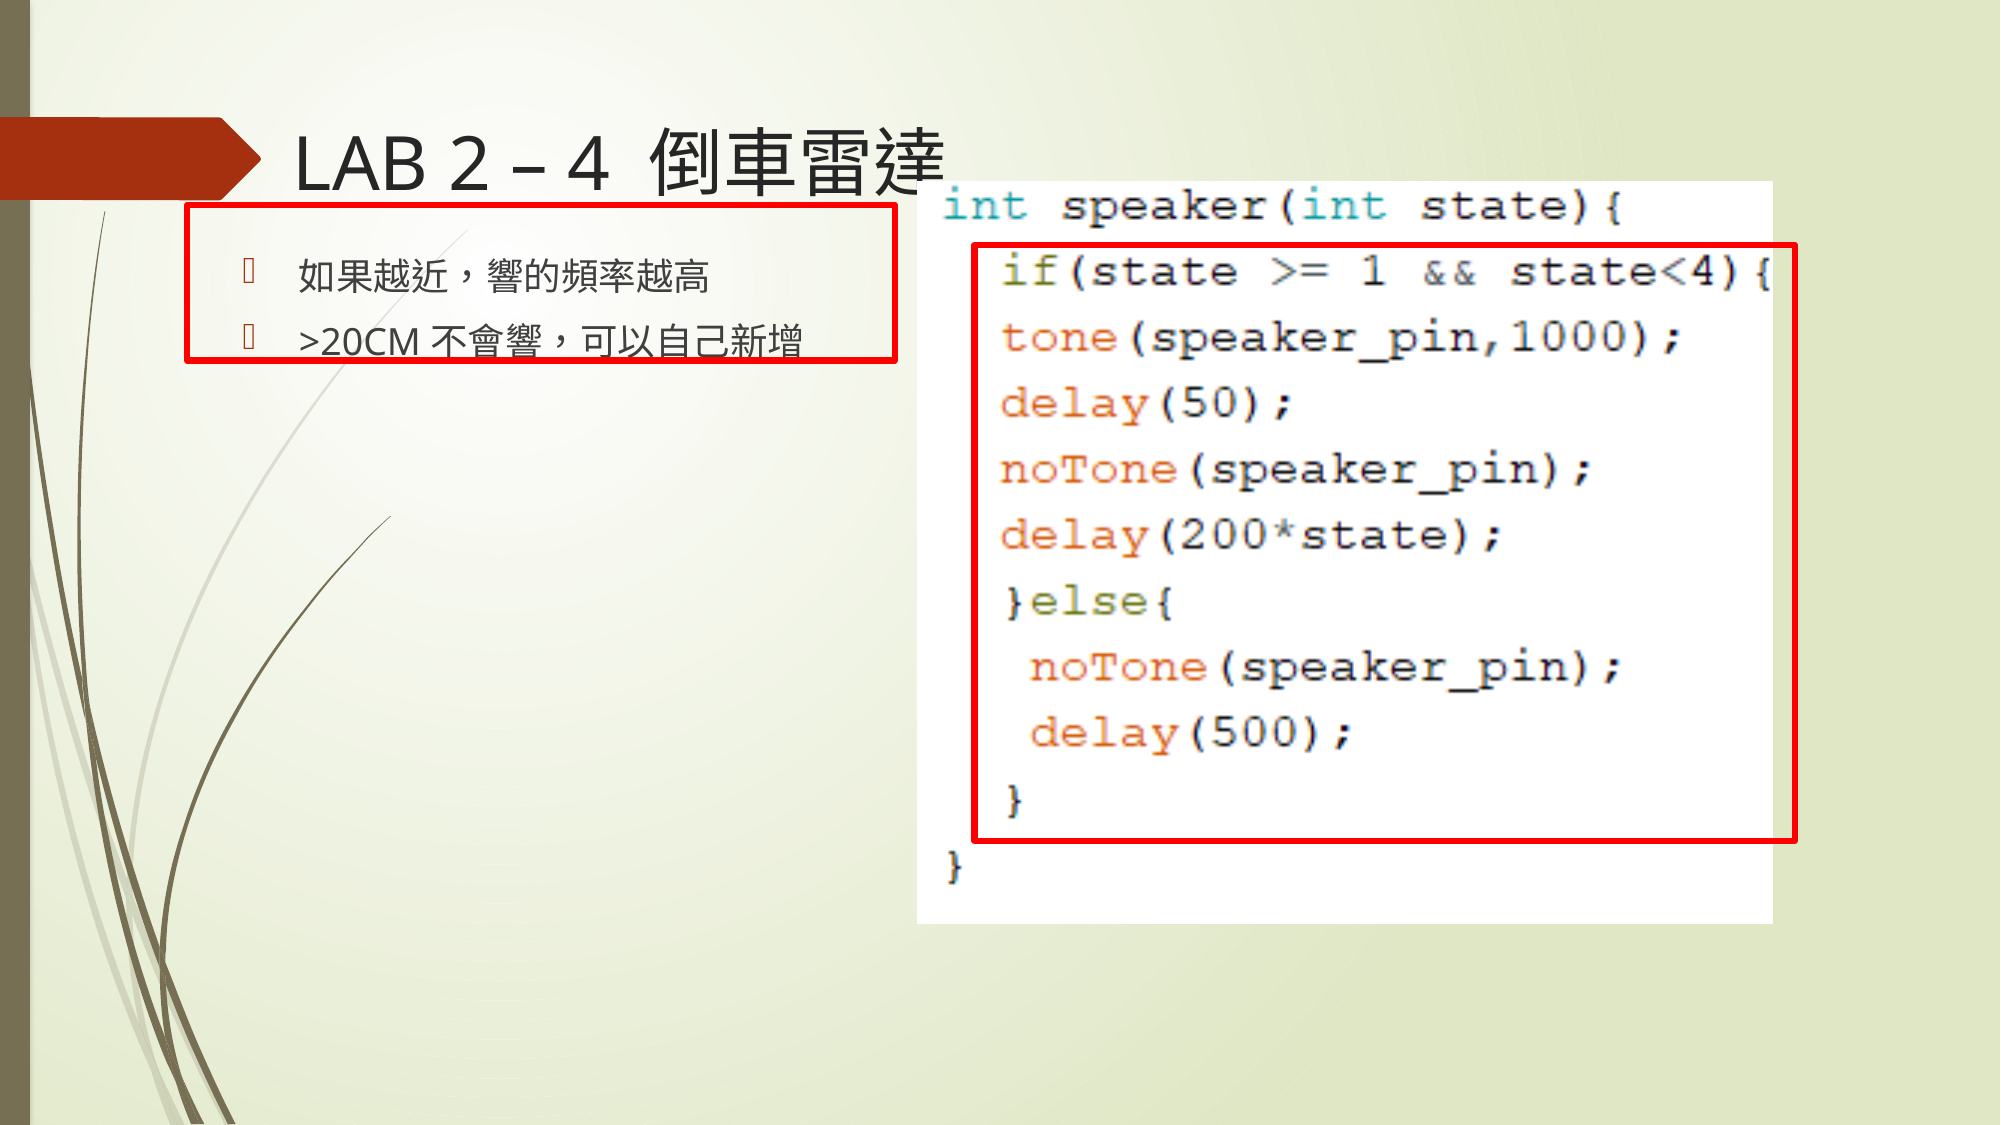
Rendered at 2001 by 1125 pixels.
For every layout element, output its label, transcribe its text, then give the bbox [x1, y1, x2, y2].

list 如果越近，響的頻率越高 >20CM不會響，可以自己新增 [227, 245, 934, 1007]
text_box [185, 203, 897, 362]
text_box [1777, 243, 1797, 842]
title LAB 2 – 4 倒車雷達 [277, 107, 1903, 263]
picture [917, 181, 1773, 924]
